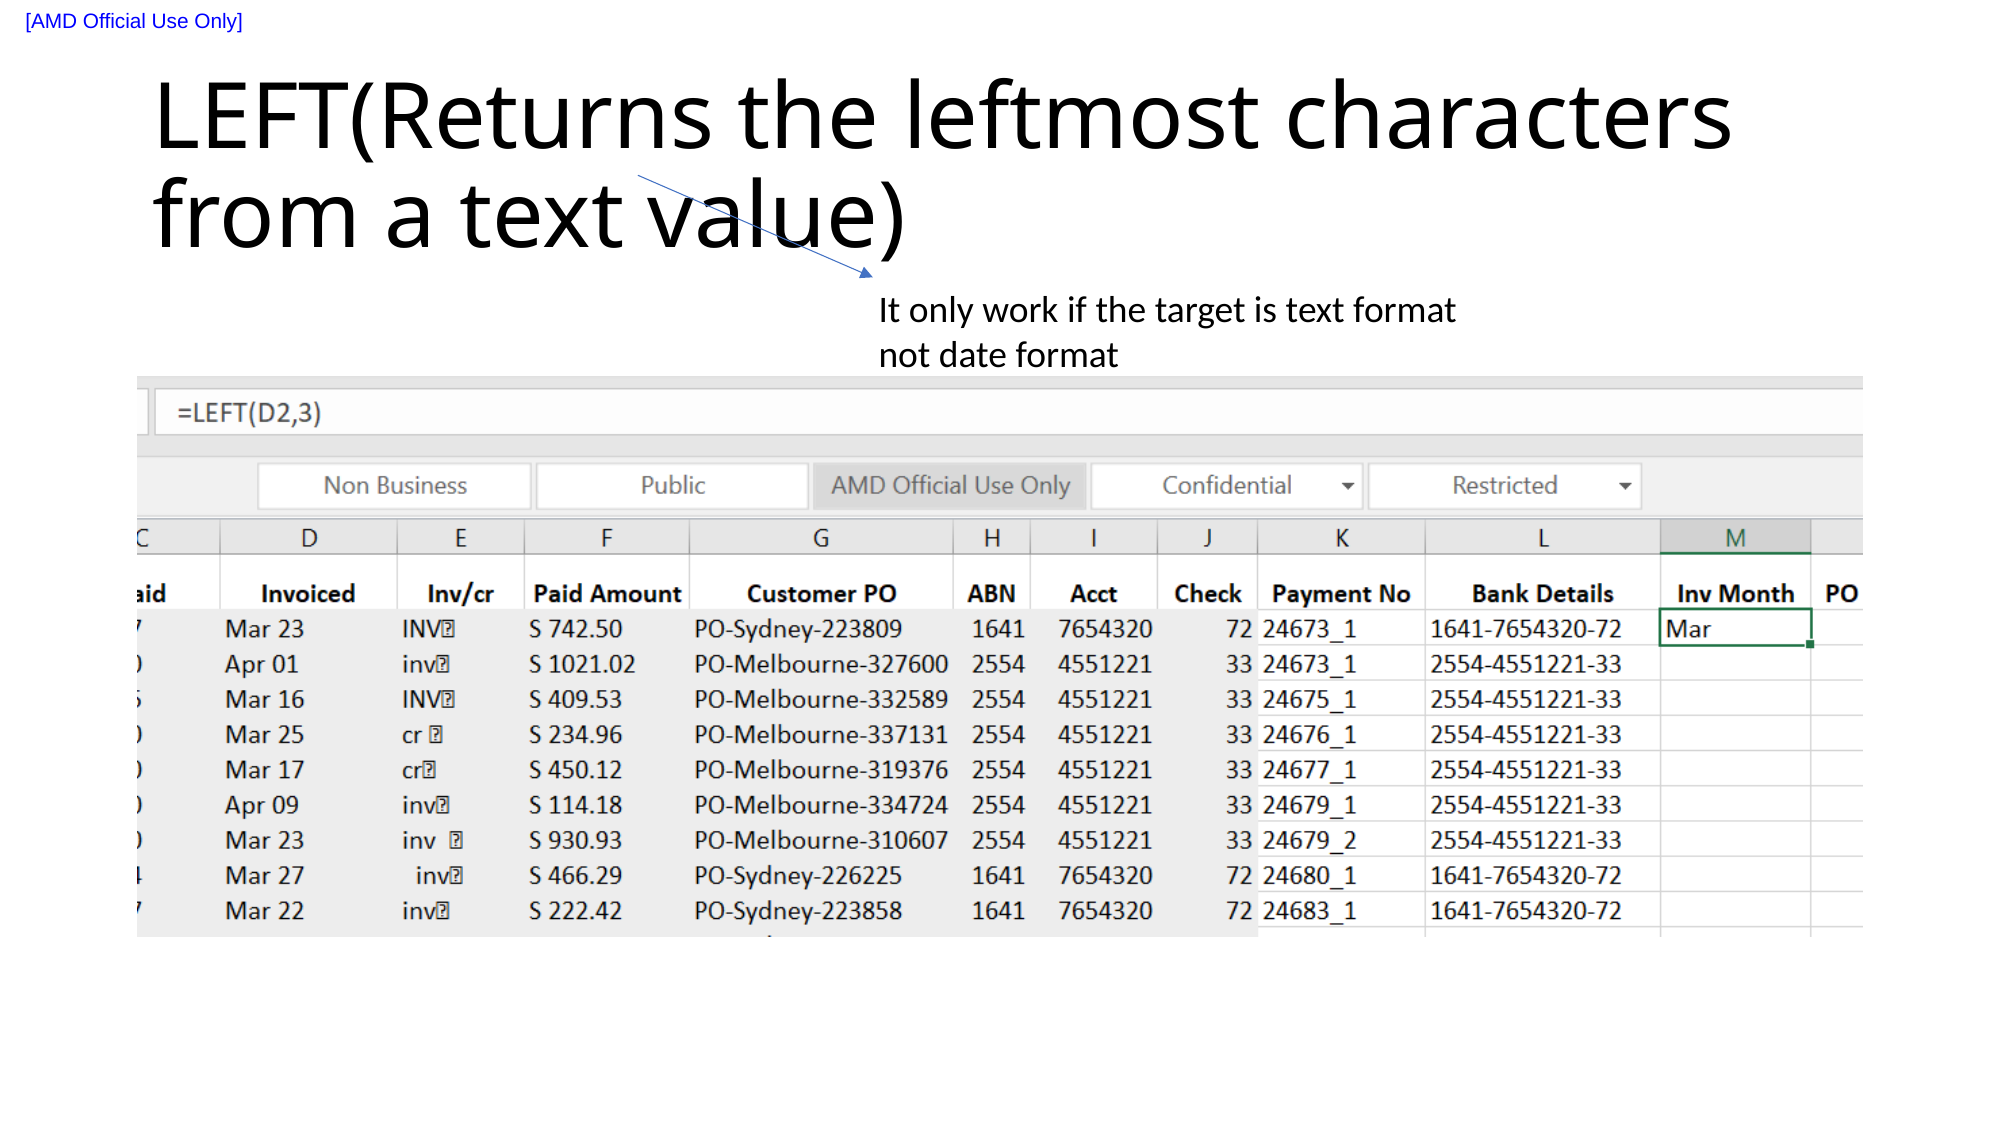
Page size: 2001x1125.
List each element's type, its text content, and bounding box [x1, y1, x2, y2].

title LEFT(Returns the leftmost characters from a text value) [137, 59, 1863, 278]
text_box It only work if the target is text format not date format [863, 277, 1481, 376]
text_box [637, 175, 873, 278]
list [137, 376, 1863, 937]
